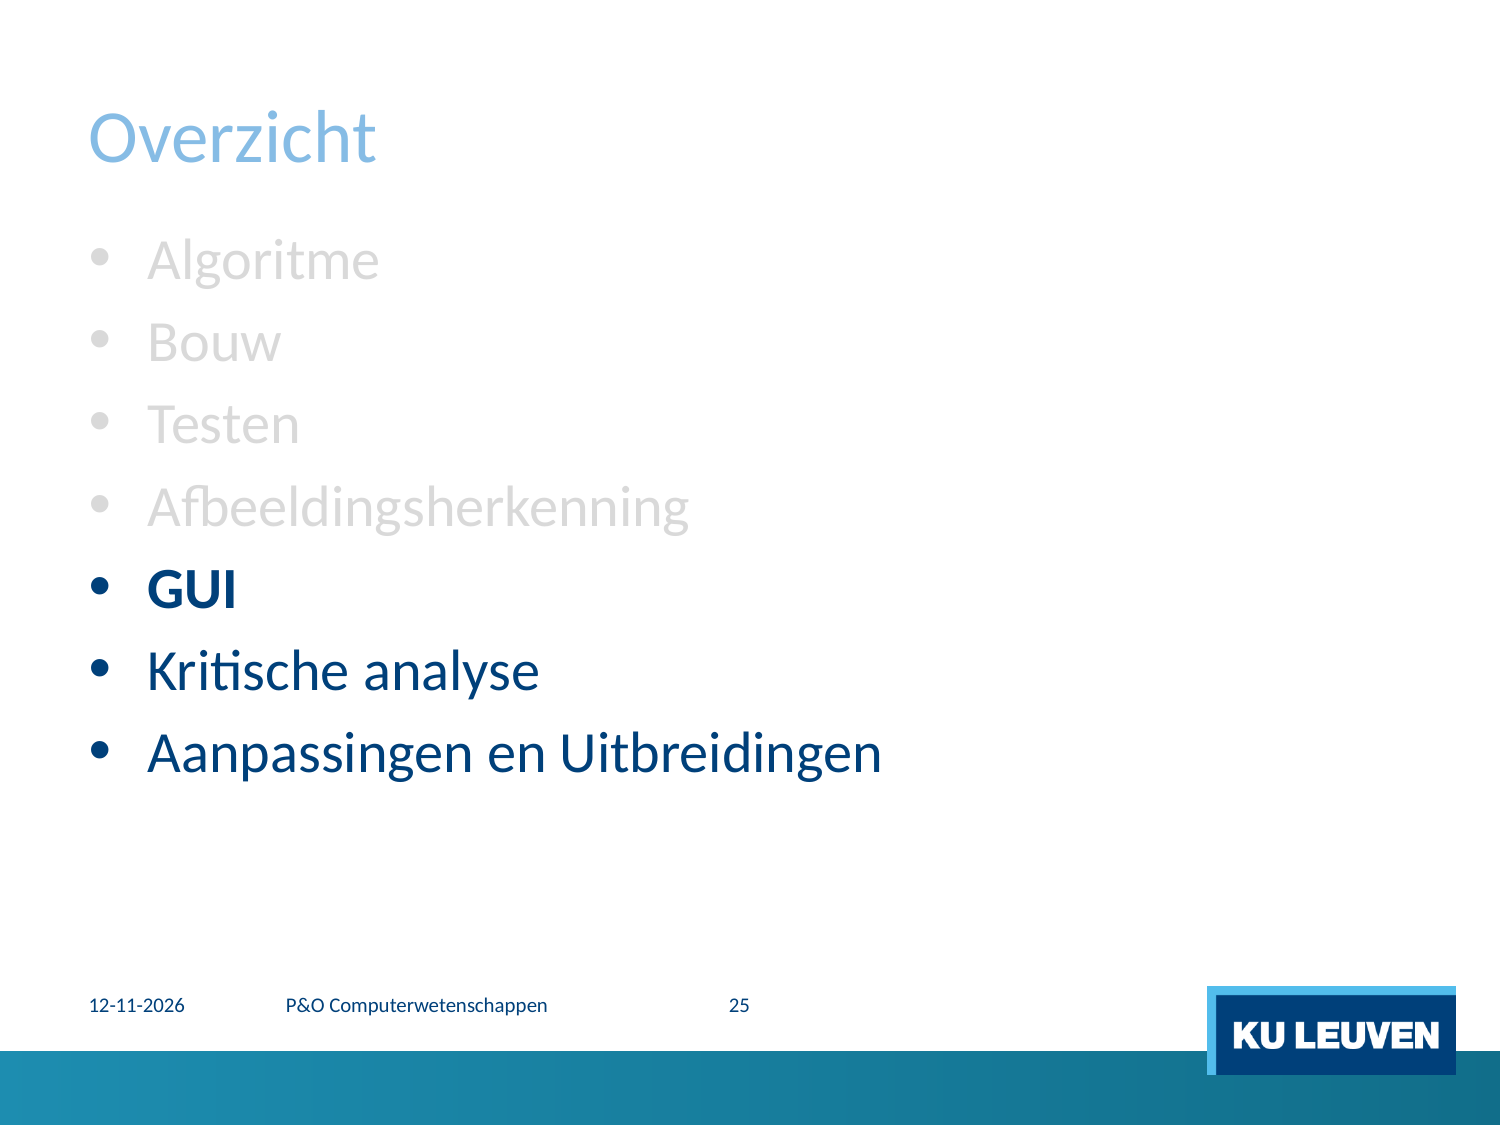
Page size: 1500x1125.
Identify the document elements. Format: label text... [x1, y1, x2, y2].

list Algoritme Bouw Testen Afbeeldingsherkenning GUI Kritische analyse Aanpassingen en Uitbreidingen [88, 221, 1456, 948]
title Overzicht [88, 29, 1456, 178]
picture [1207, 986, 1456, 1075]
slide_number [88, 992, 243, 1040]
footer P&O Computerwetenschappen [256, 992, 582, 1040]
slide_number 25 [596, 992, 750, 1040]
